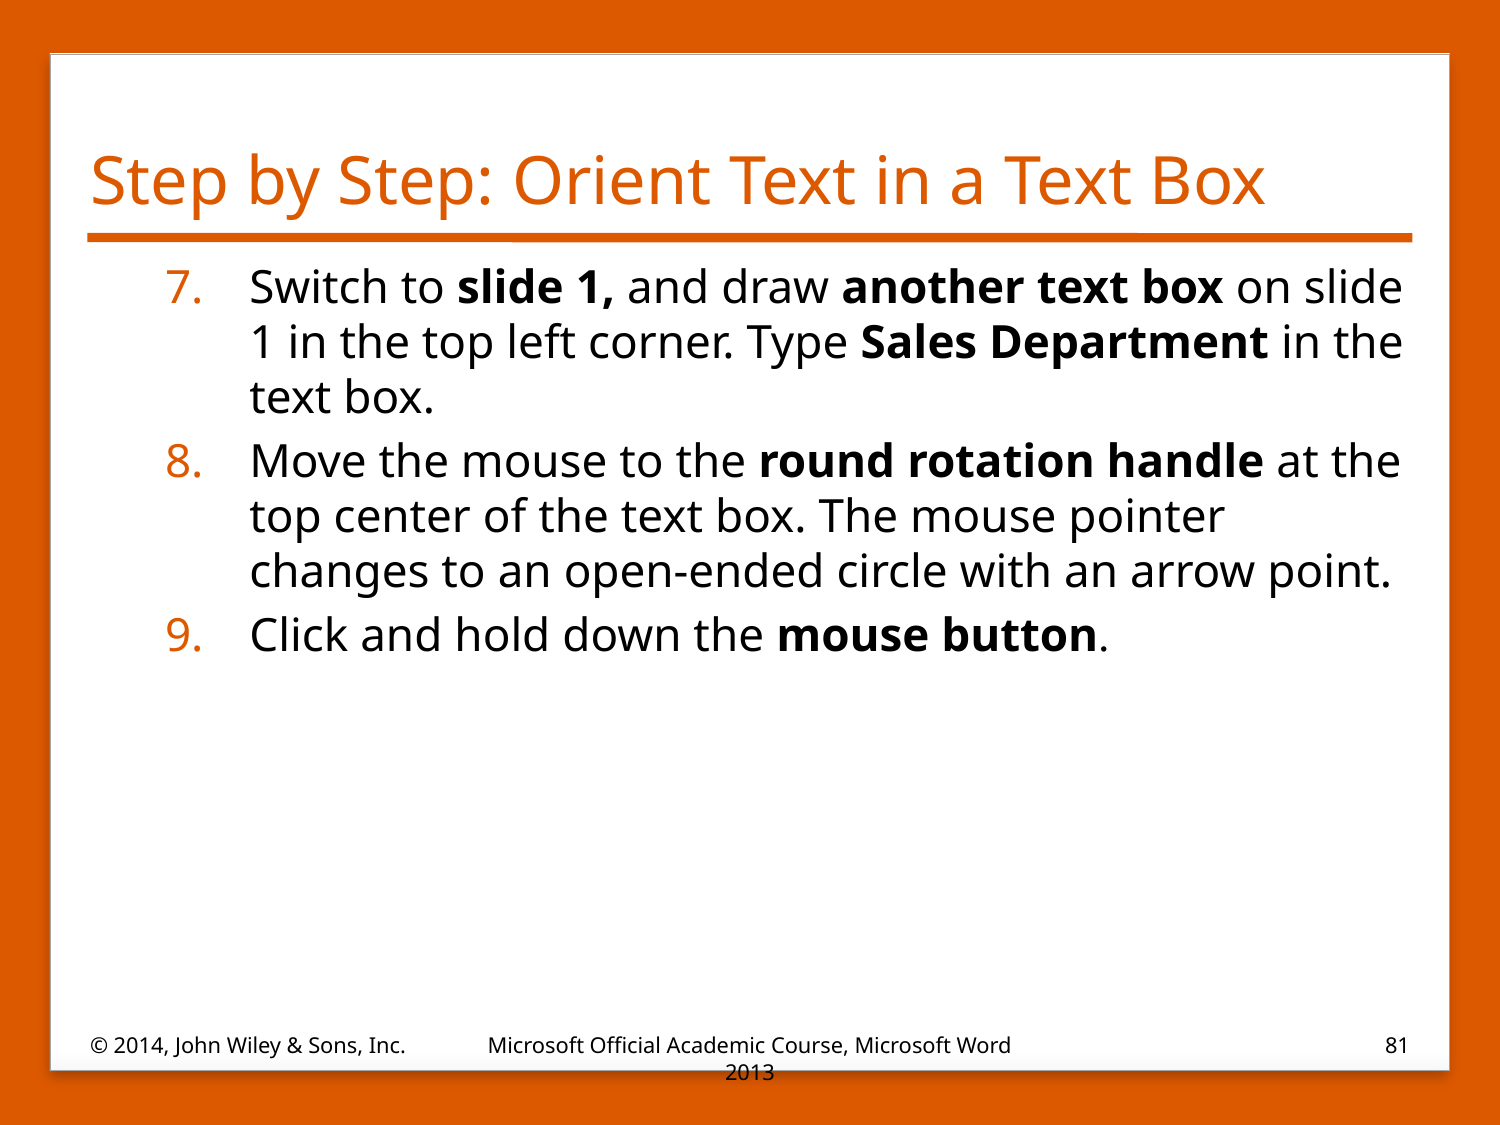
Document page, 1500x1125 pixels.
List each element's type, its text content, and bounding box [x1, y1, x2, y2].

list Switch to slide 1, and draw another text box on slide 1 in the top left corner. Type Sales Department in the text box. Move the mouse to the round rotation handle at the top center of the text box. The mouse pointer changes to an open-ended circle with an arrow point. Click and hold down the mouse button. [75, 249, 1425, 1063]
slide_number © 2014, John Wiley & Sons, Inc. [74, 1024, 426, 1103]
footer Microsoft Official Academic Course, Microsoft Word 2013 [449, 1024, 1051, 1103]
slide_number 81 [1074, 1024, 1426, 1103]
title Step by Step: Orient Text in a Text Box [74, 74, 1426, 226]
